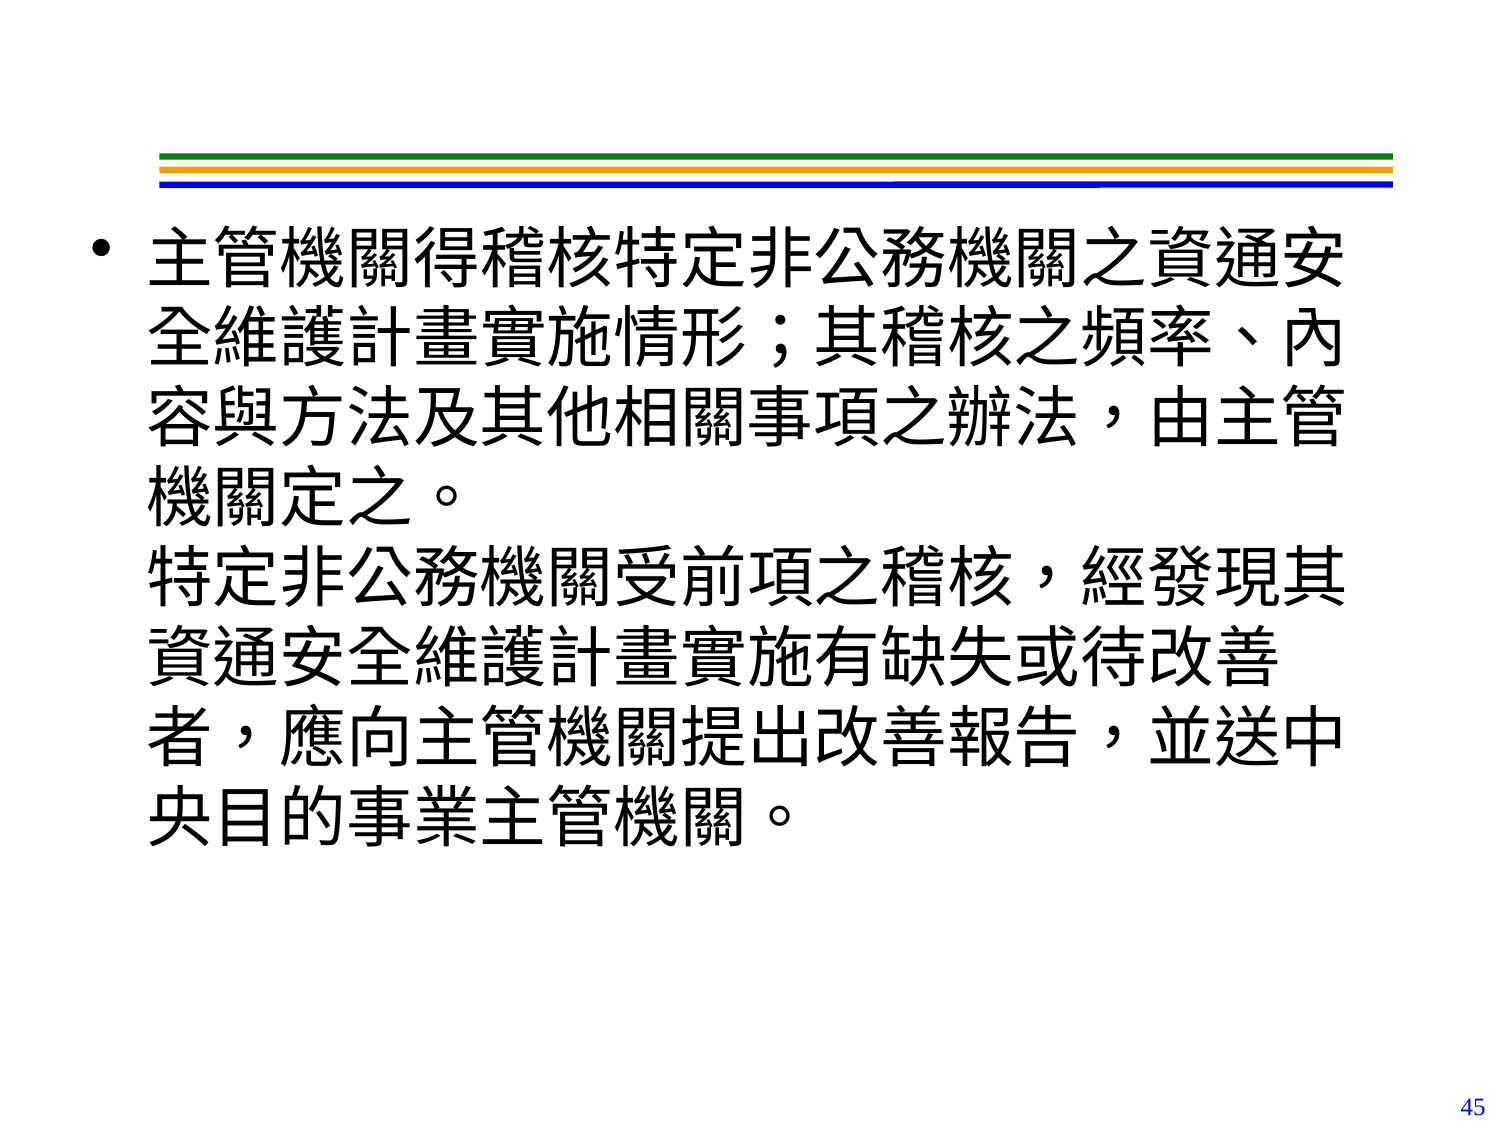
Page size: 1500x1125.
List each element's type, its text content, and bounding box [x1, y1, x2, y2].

list 主管機關得稽核特定非公務機關之資通安全維護計畫實施情形；其稽核之頻率、內容與方法及其他相關事項之辦法，由主管機關定之。 特定非公務機關受前項之稽核，經發現其資通安全維護計畫實施有缺失或待改善者，應向主管機關提出改善報告，並送中央目的事業主管機關。 [75, 207, 1425, 1005]
slide_number 45 [1150, 1082, 1500, 1119]
